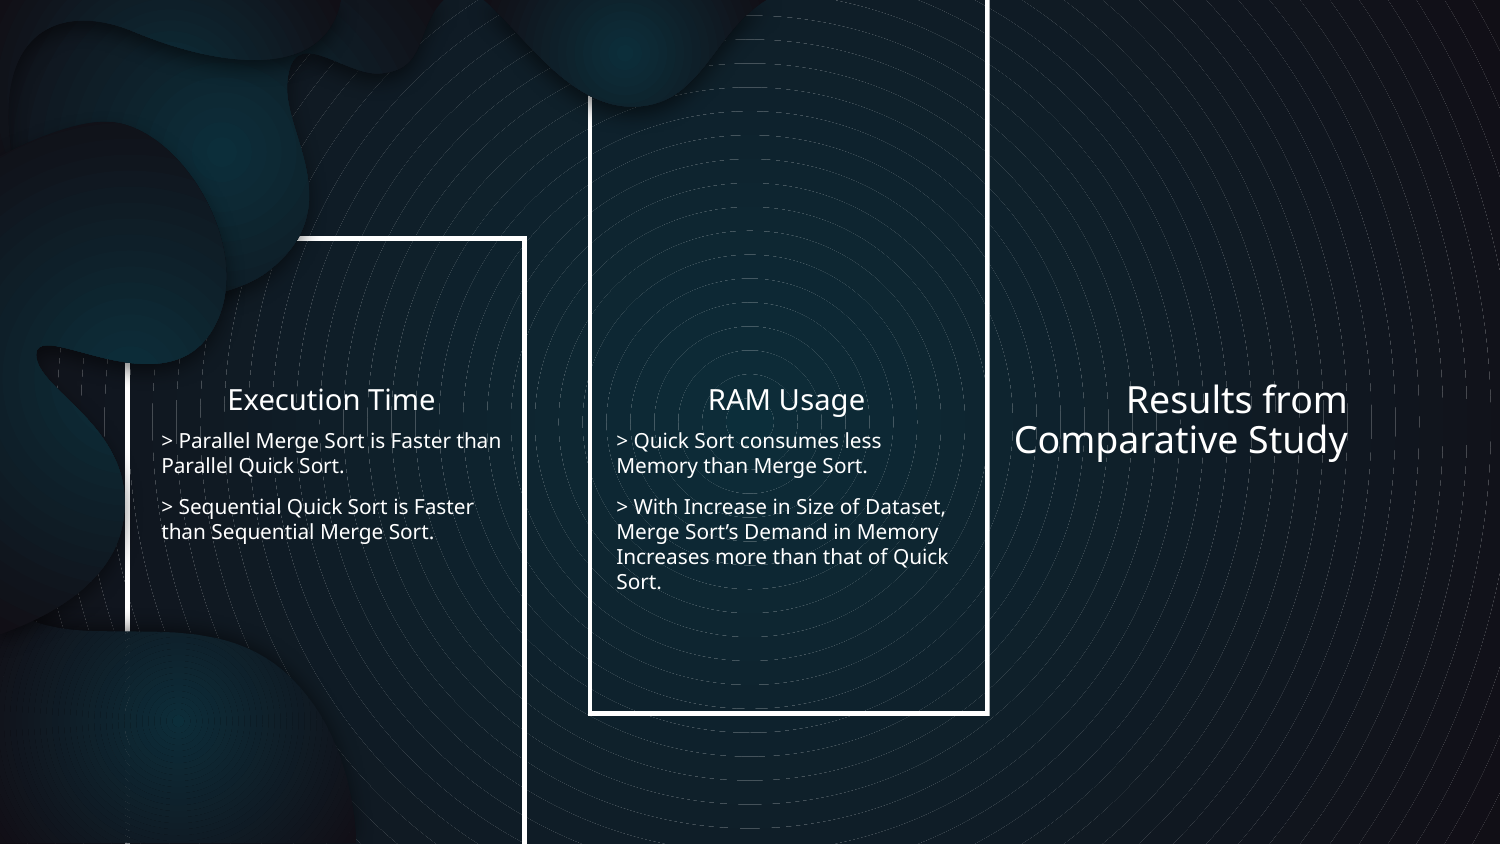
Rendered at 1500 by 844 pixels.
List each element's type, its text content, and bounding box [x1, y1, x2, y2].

title Results from Comparative Study [980, 135, 1360, 708]
subtitle Execution Time [140, 383, 523, 422]
text_box > Quick Sort consumes less Memory than Merge Sort. > With Increase in Size of Dataset, Merge Sort’s Demand in Memory Increases more than that of Quick Sort. [605, 421, 969, 619]
subtitle > Parallel Merge Sort is Faster than Parallel Quick Sort. > Sequential Quick Sort is Faster than Sequential Merge Sort. [149, 421, 514, 619]
text_box RAM Usage [596, 383, 978, 422]
